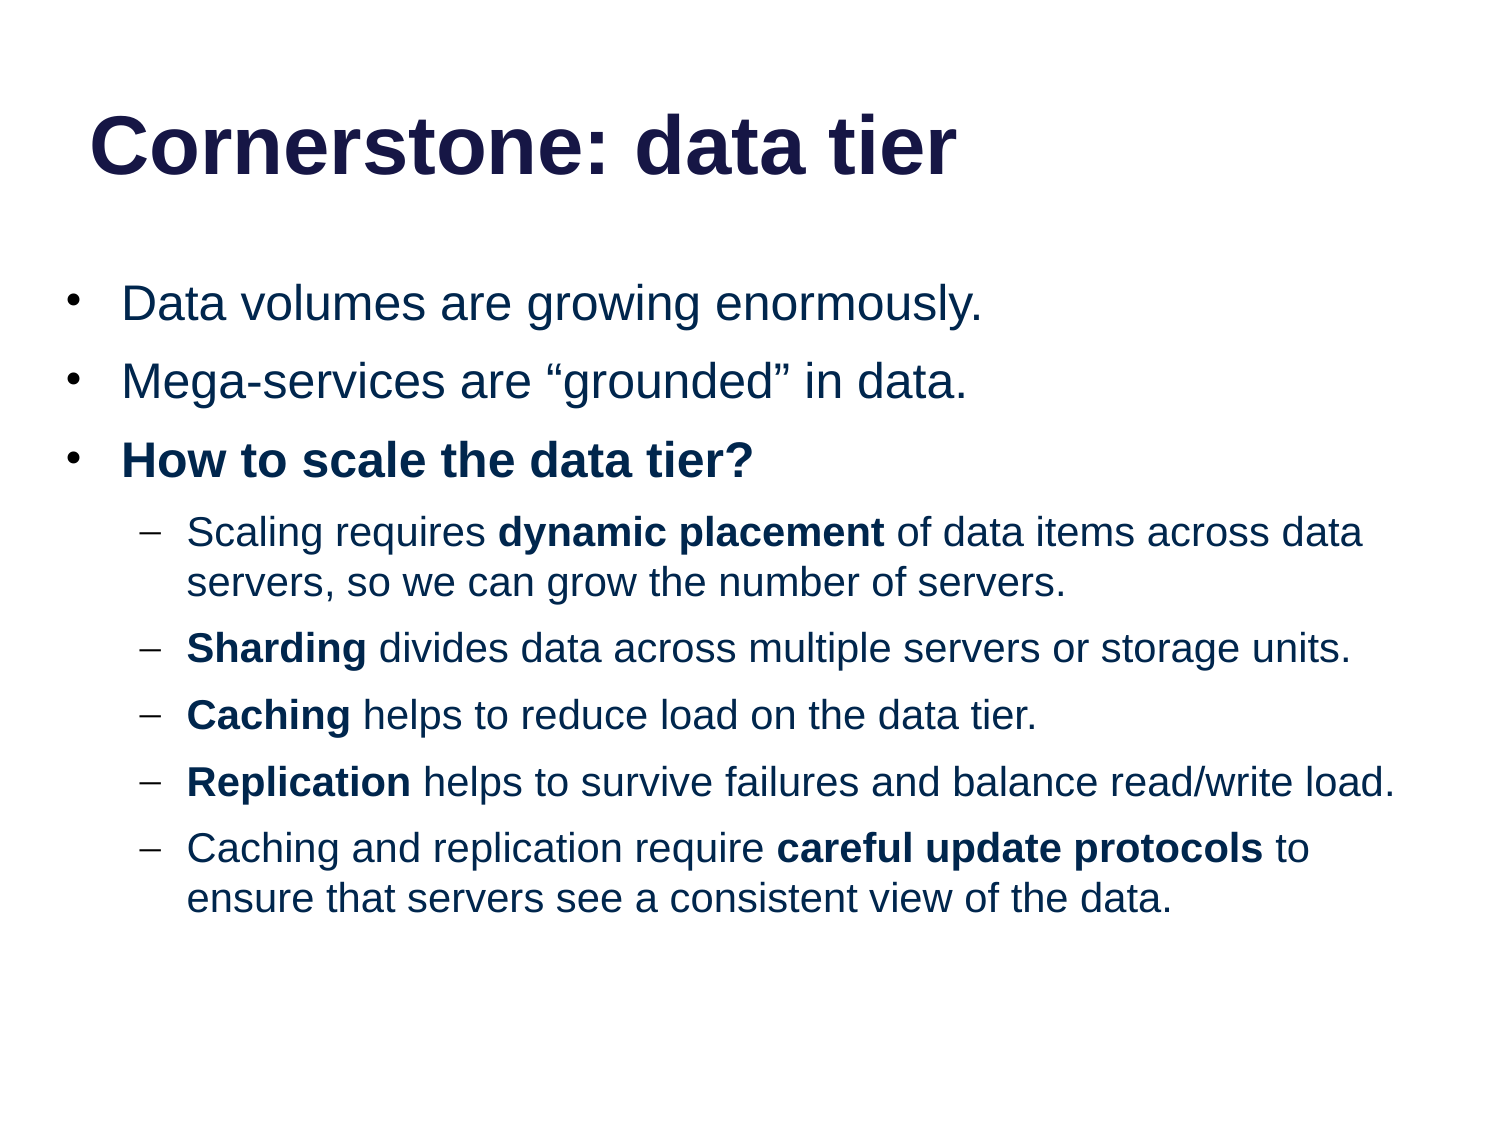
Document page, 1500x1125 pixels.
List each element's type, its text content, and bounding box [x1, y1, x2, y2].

title Cornerstone: data tier [75, 0, 1425, 200]
list Data volumes are growing enormously. Mega-services are “grounded” in data. How to scale the data tier? Scaling requires dynamic placement of data items across data servers, so we can grow the number of servers. Sharding divides data across multiple servers or storage units. Caching helps to reduce load on the data tier. Replication helps to survive failures and balance read/write load. Caching and replication require careful update protocols to ensure that servers see a consistent view of the data. [50, 262, 1425, 937]
